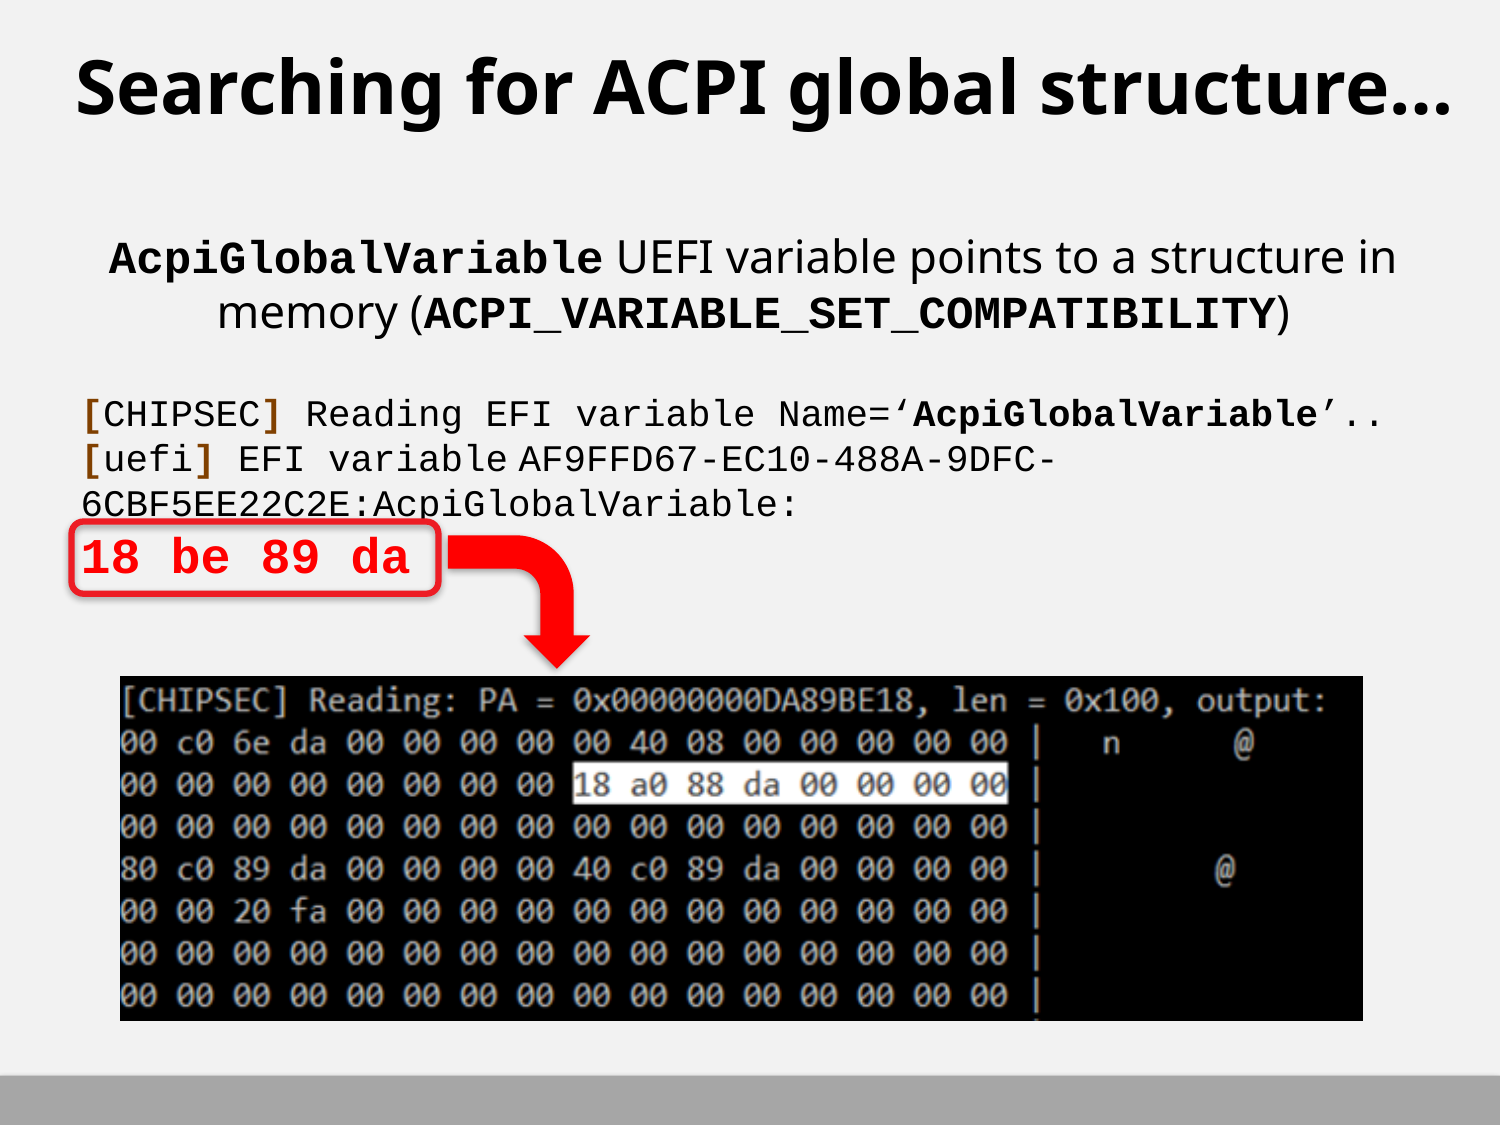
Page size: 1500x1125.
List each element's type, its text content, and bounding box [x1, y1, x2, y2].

text_box AcpiGlobalVariable UEFI variable points to a structure in memory (ACPI_VARIABLE_SET_COMPATIBILITY) [65, 227, 1441, 336]
text_box [CHIPSEC] Reading EFI variable Name=‘AcpiGlobalVariable’.. [uefi] EFI variable AF9FFD67-EC10-488A-9DFC-6CBF5EE22C2E:AcpiGlobalVariable: 18 be 89 da [65, 381, 1441, 592]
picture [120, 676, 1363, 1021]
text_box [70, 520, 440, 595]
text_box [447, 534, 592, 670]
title Searching for ACPI global structure… [75, 40, 1500, 203]
